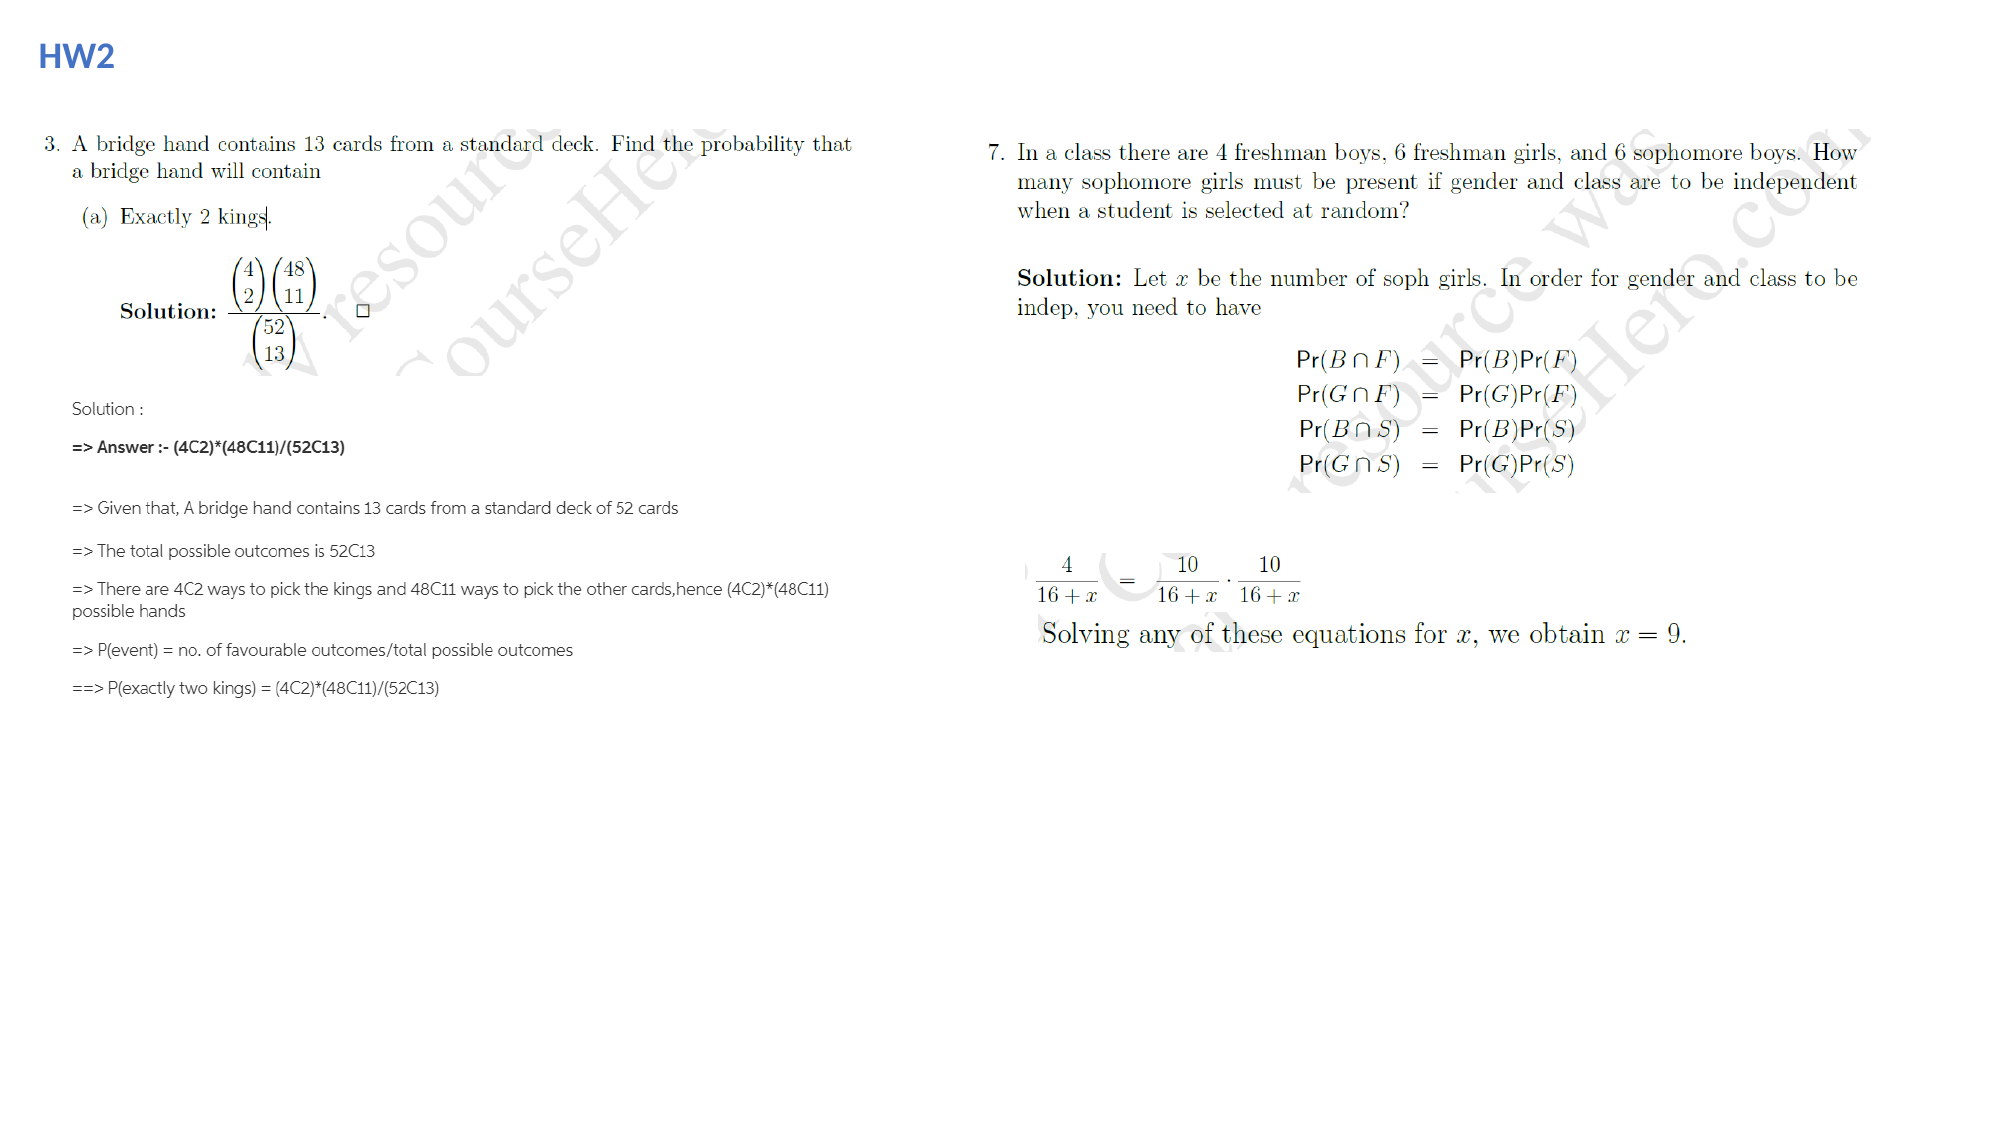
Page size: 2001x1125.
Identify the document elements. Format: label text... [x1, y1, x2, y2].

text_box HW2 [23, 23, 131, 84]
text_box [35, 129, 858, 710]
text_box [972, 129, 1871, 652]
